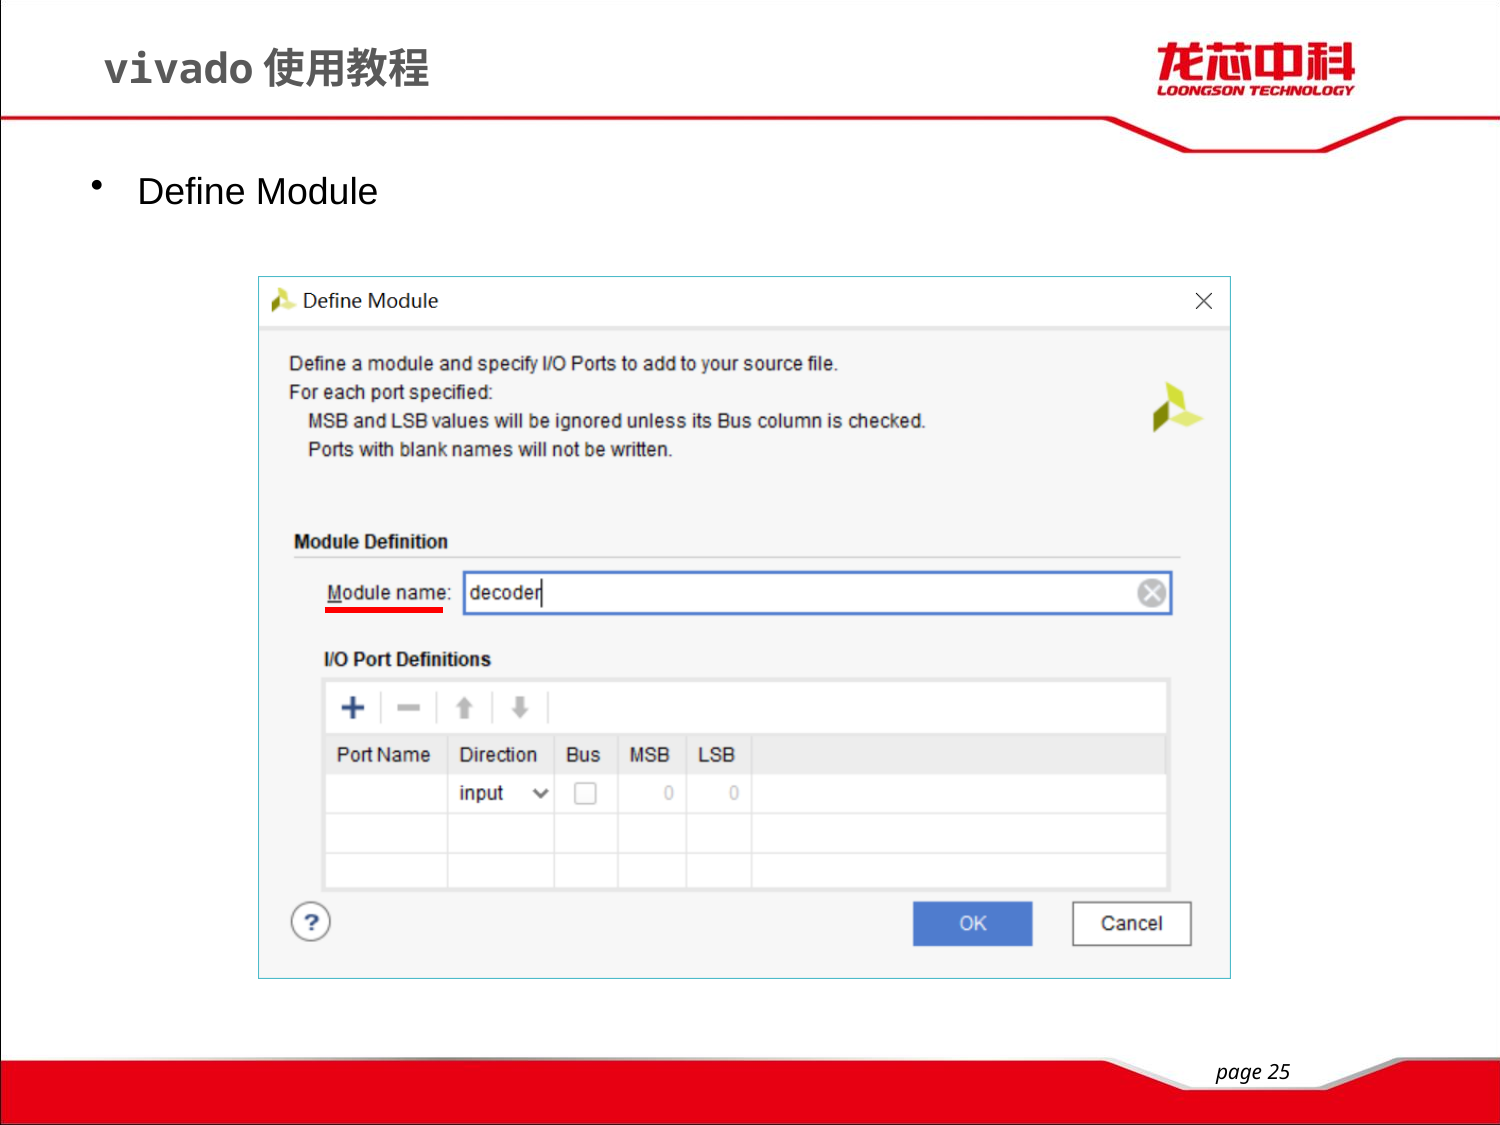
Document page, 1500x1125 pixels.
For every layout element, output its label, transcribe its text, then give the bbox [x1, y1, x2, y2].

text_box page 25 [955, 1051, 1306, 1125]
title vivado使用教程 [88, 31, 1022, 102]
picture [0, 0, 1500, 1125]
text_box Define Module [75, 159, 1424, 220]
